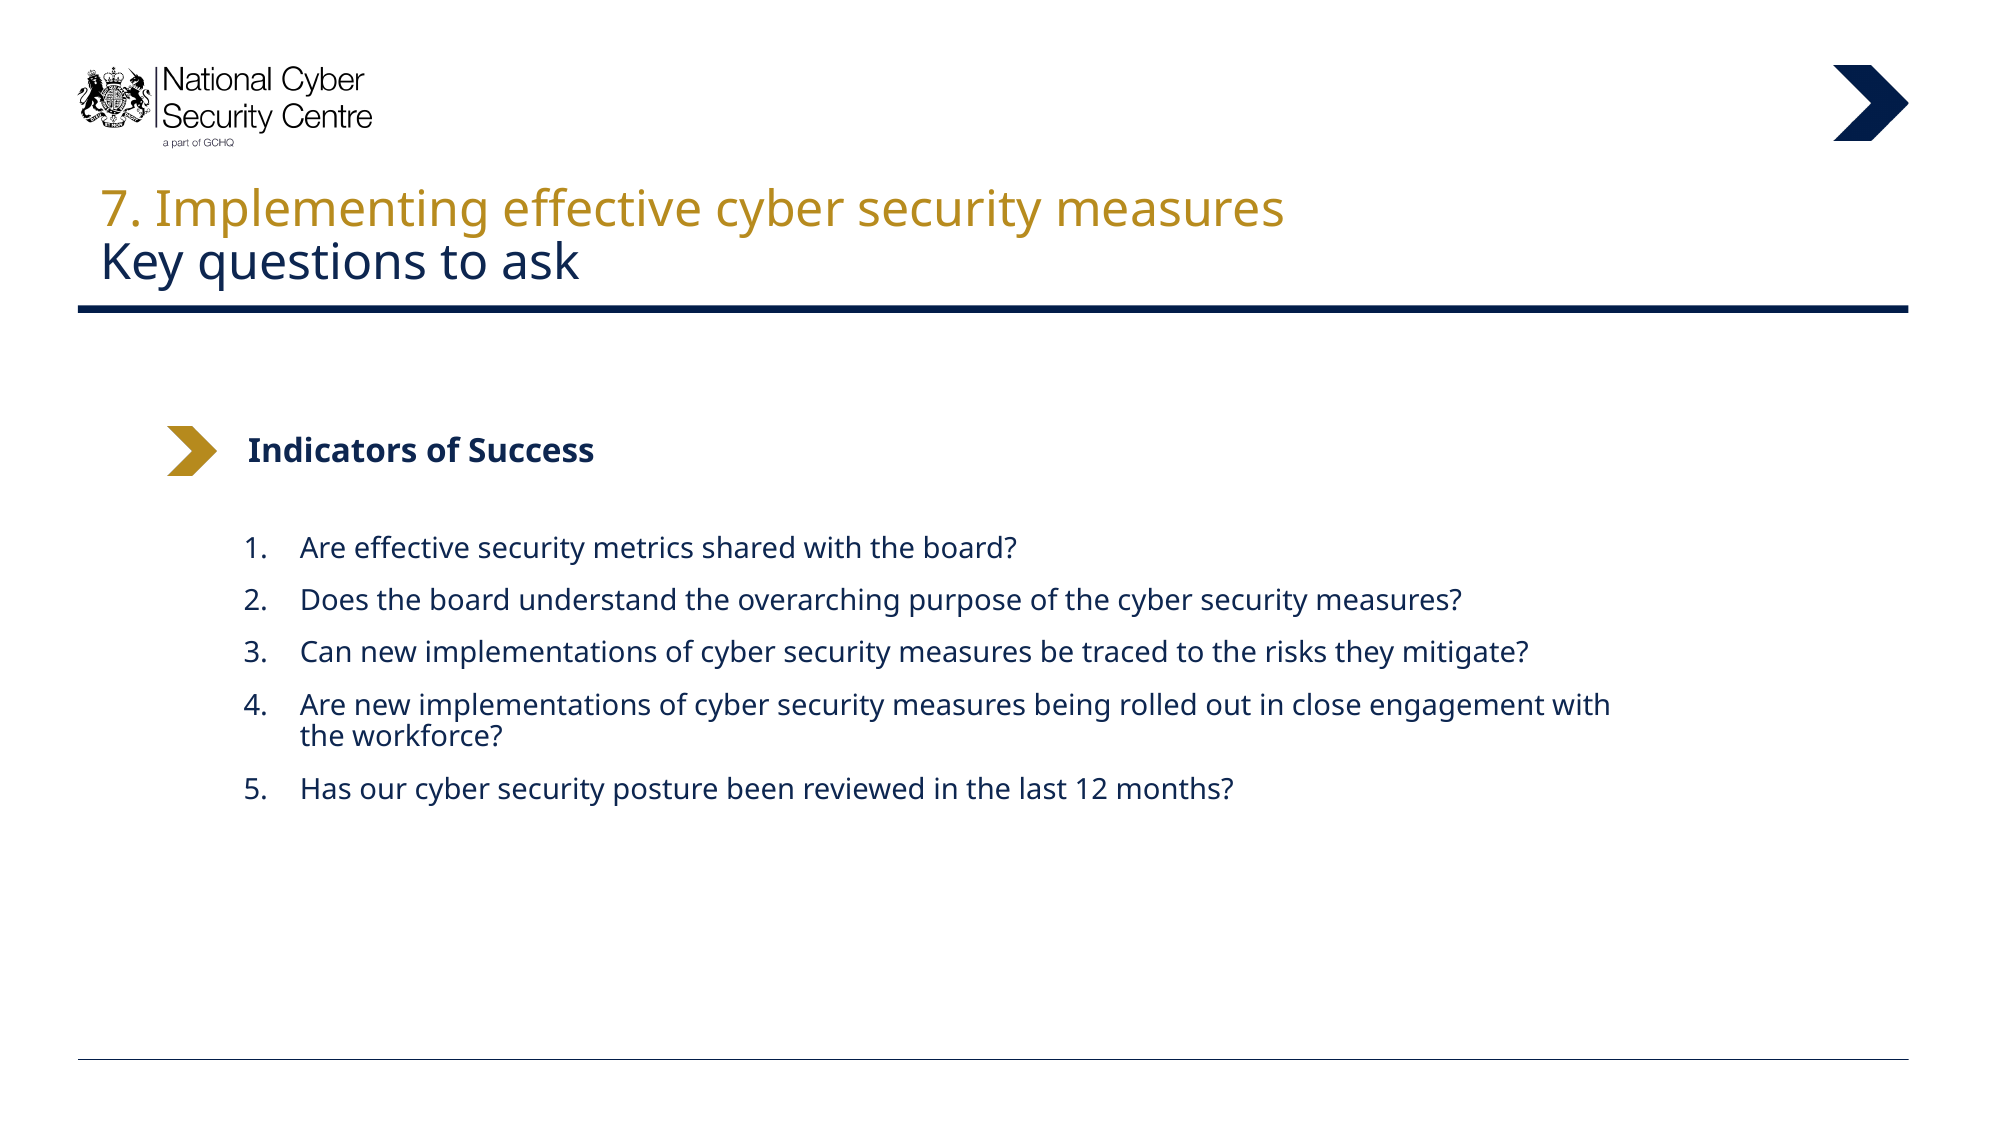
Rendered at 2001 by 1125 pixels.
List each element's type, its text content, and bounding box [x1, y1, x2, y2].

picture [0, 0, 539, 269]
text_box Indicators of Success Are effective security metrics shared with the board? Does the board understand the overarching purpose of the cyber security measures? Can new implementations of cyber security measures be traced to the risks they mitigate? Are new implementations of cyber security measures being rolled out in close engagement with the workforce? Has our cyber security posture been reviewed in the last 12 months? [228, 426, 1655, 927]
list 7. Implementing effective cyber security measures Key questions to ask [85, 175, 1915, 261]
picture [1833, 65, 1909, 141]
picture [167, 426, 217, 476]
